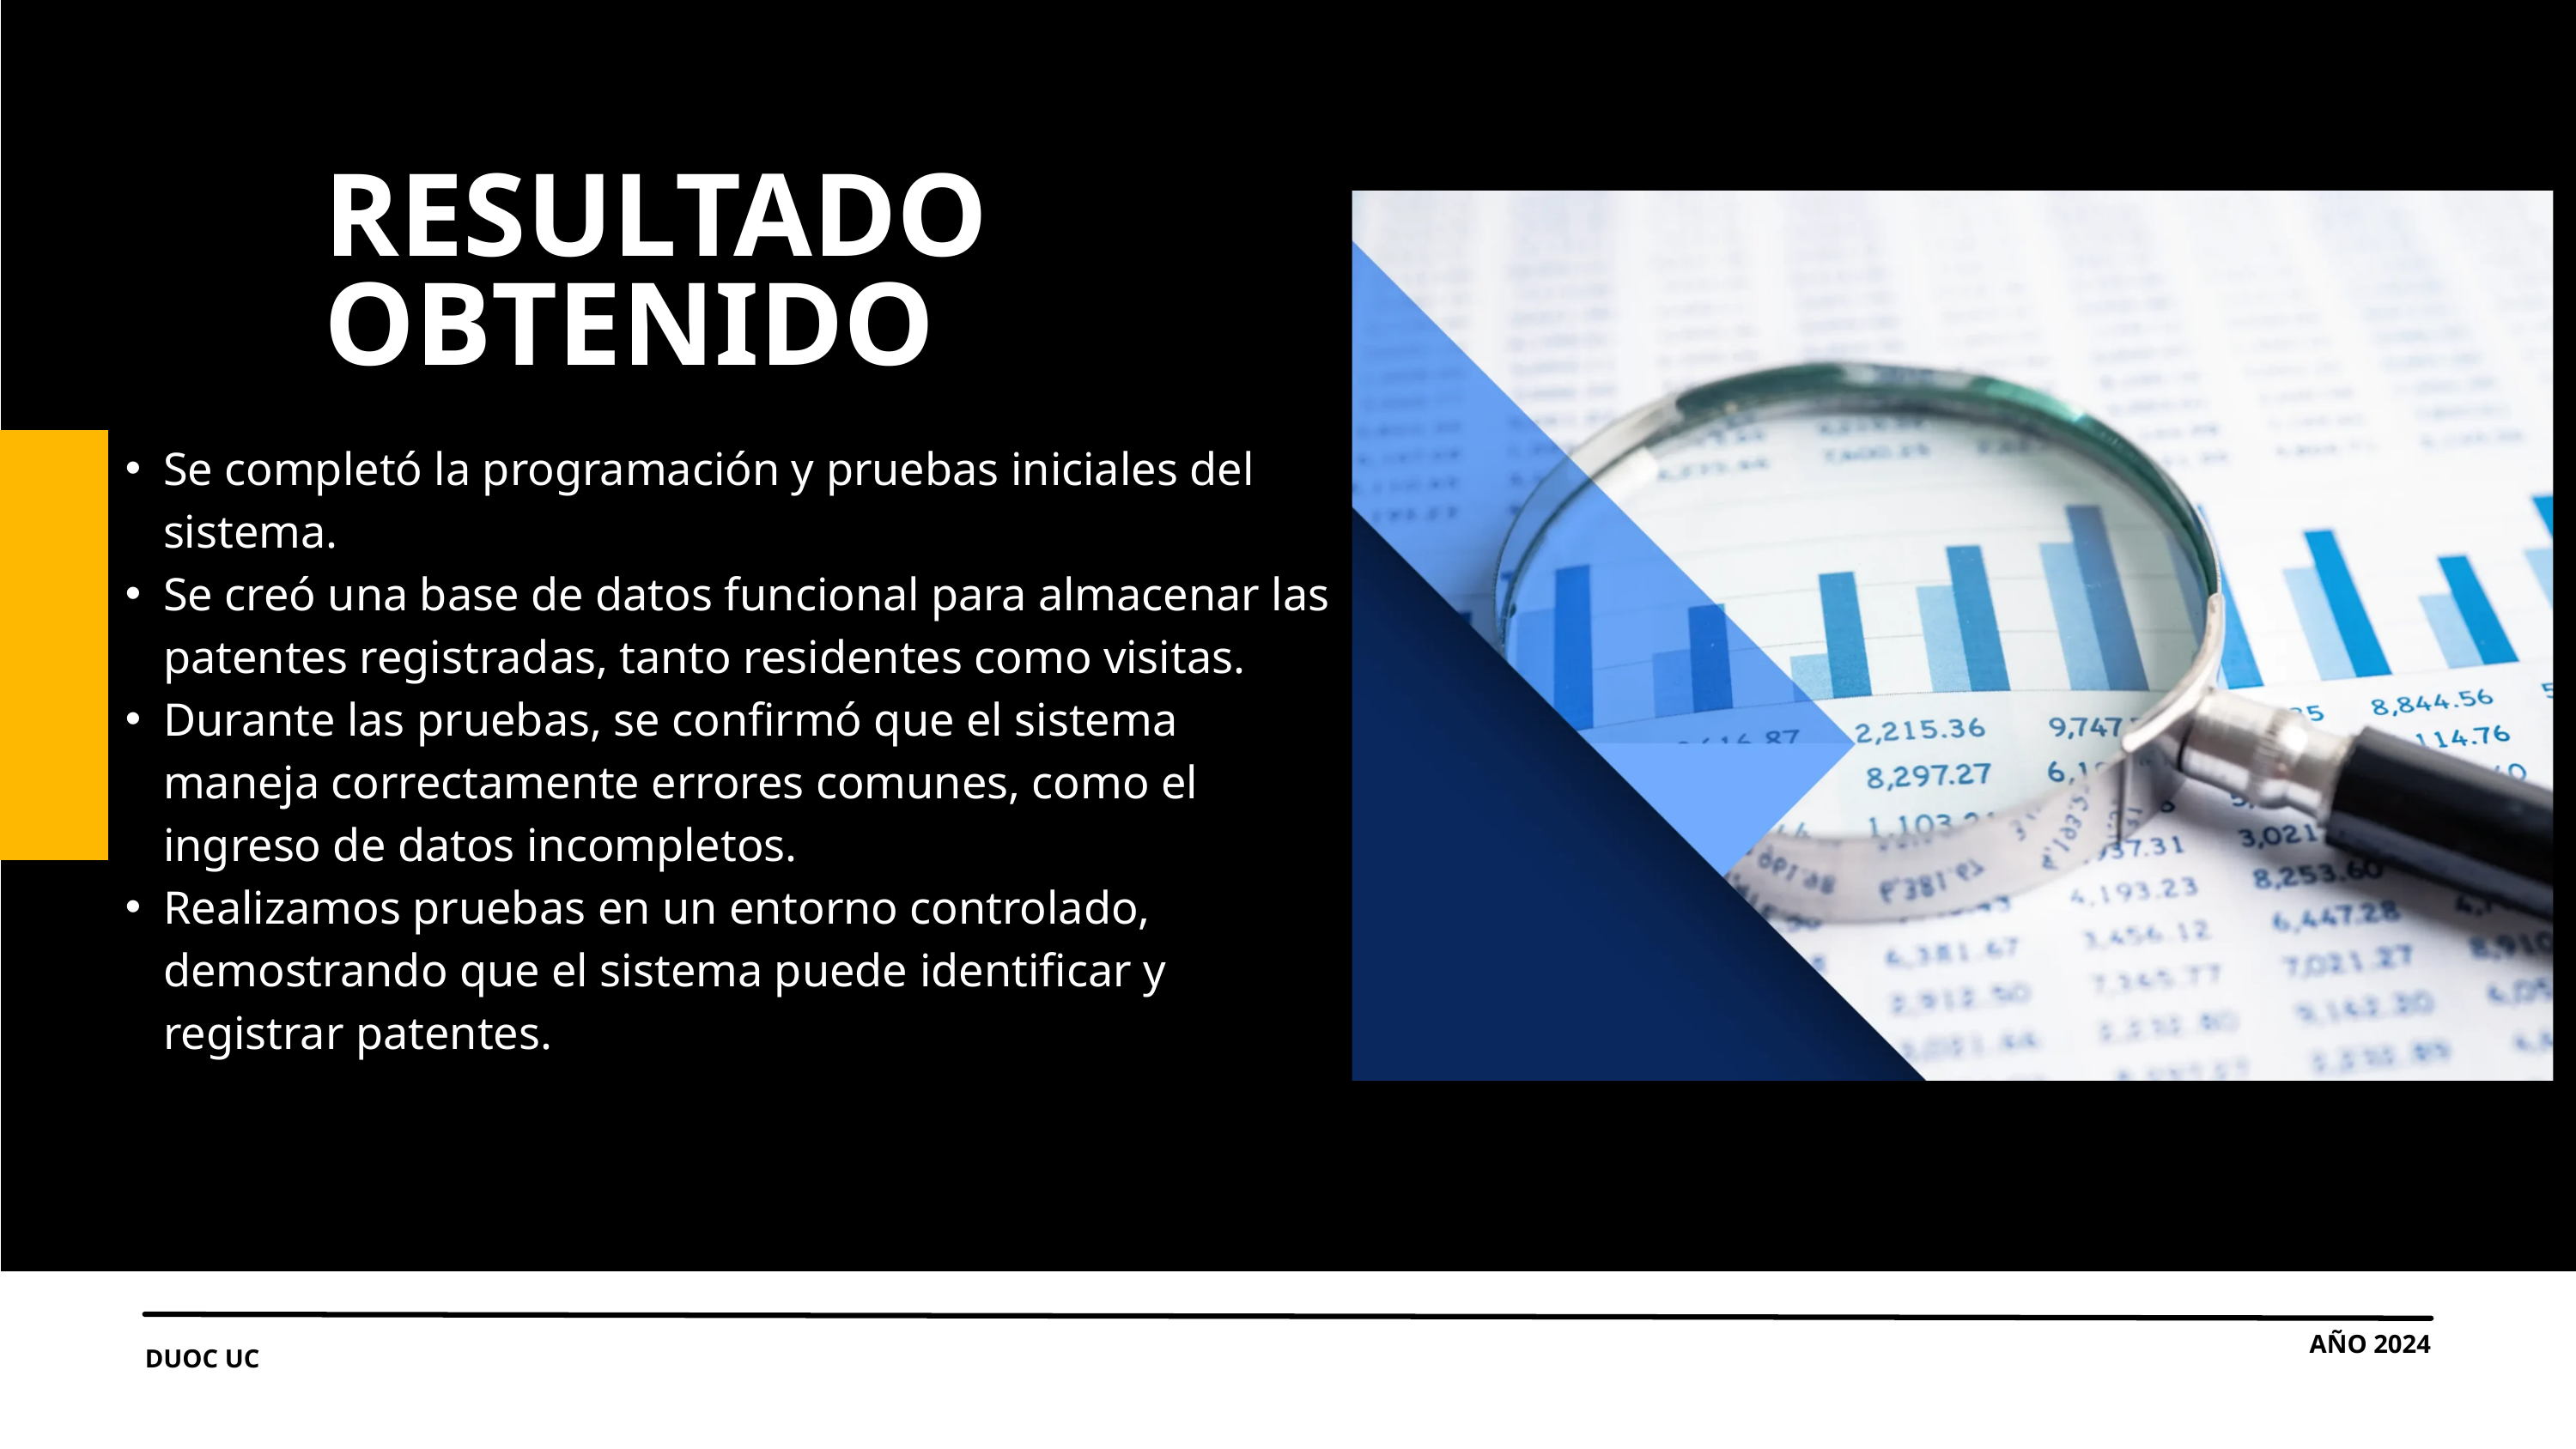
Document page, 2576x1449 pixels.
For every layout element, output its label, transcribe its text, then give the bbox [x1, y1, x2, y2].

text_box DUOC UC [144, 1337, 725, 1373]
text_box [0, 429, 109, 861]
text_box AÑO 2024 [1851, 1323, 2432, 1359]
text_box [1, 0, 2576, 1272]
